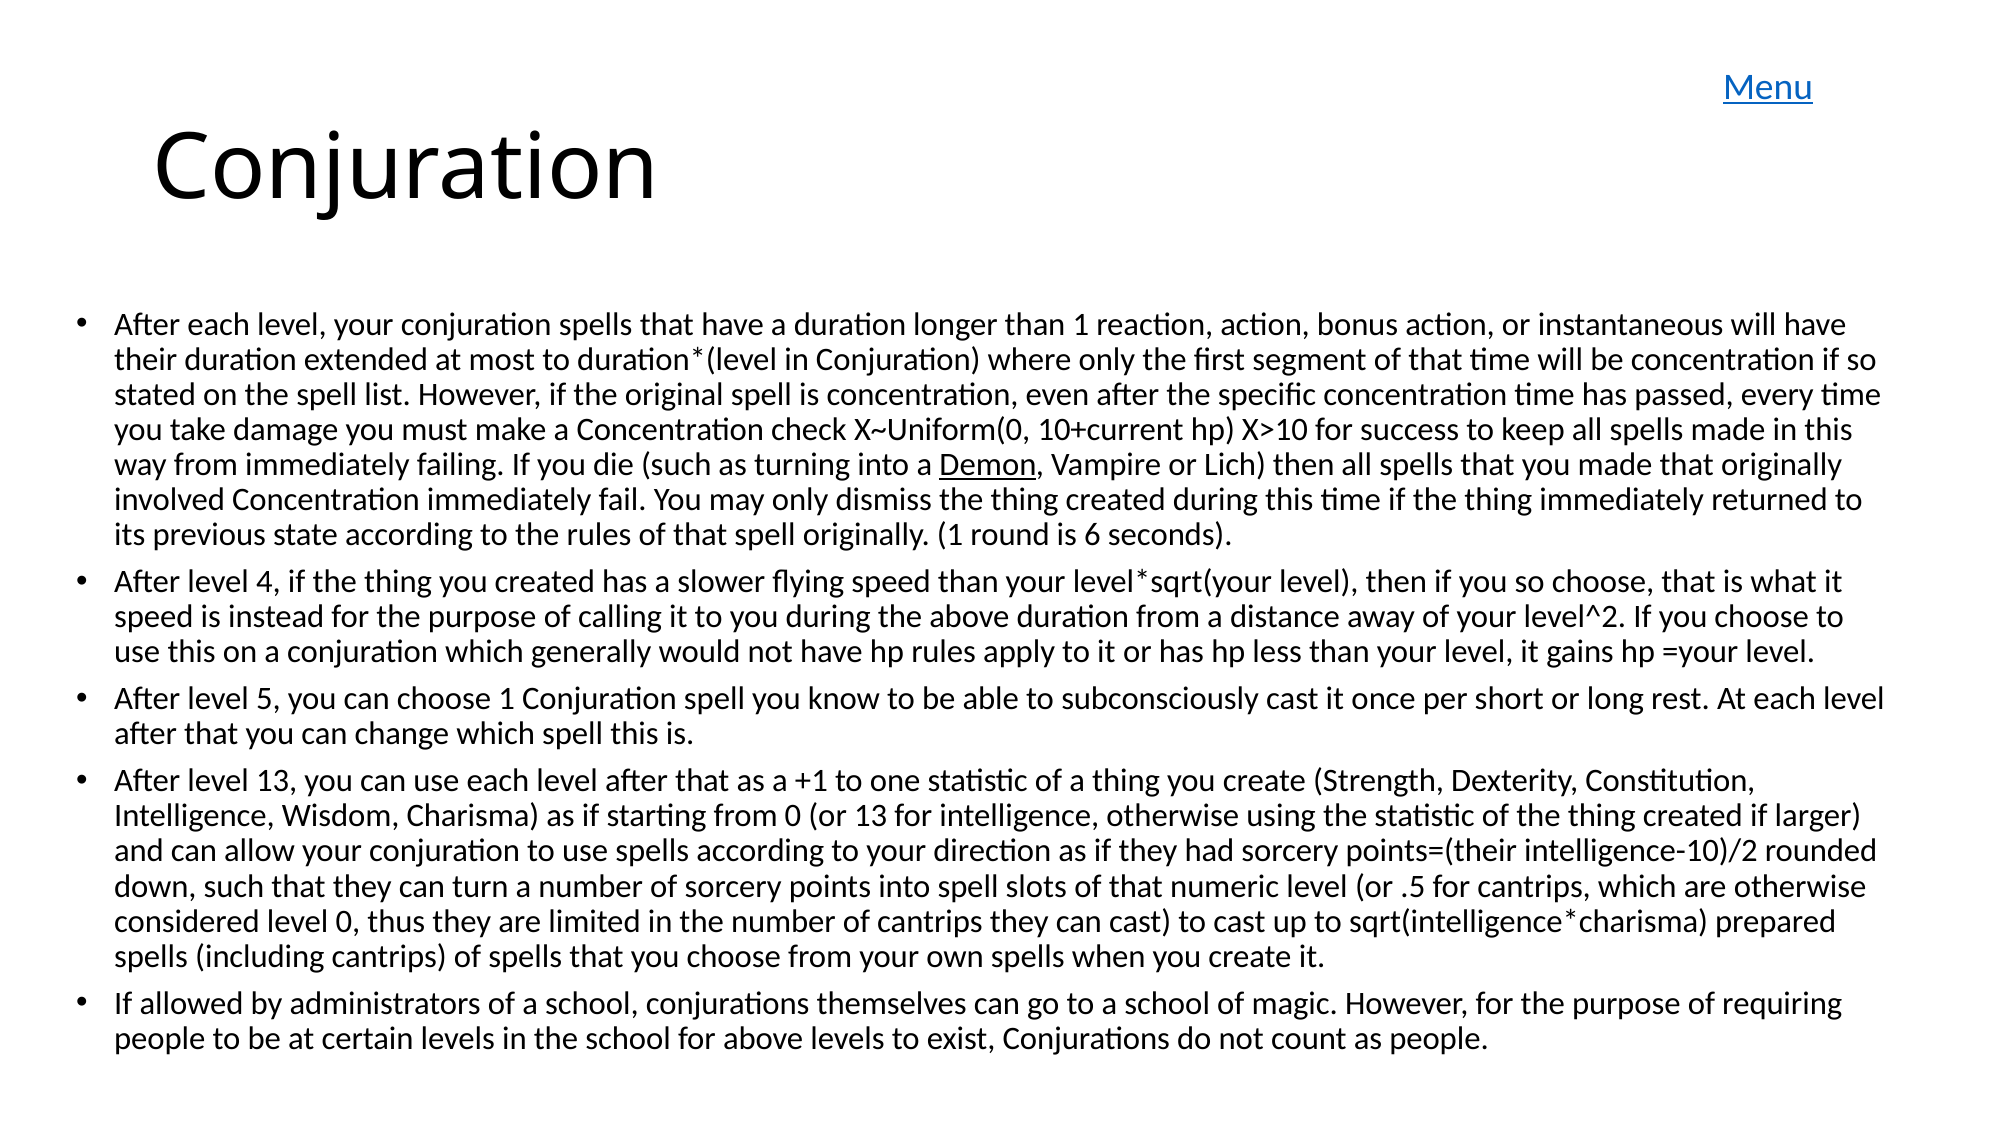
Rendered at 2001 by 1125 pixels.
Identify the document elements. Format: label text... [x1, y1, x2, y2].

list After each level, your conjuration spells that have a duration longer than 1 reaction, action, bonus action, or instantaneous will have their duration extended at most to duration*(level in Conjuration) where only the first segment of that time will be concentration if so stated on the spell list. However, if the original spell is concentration, even after the specific concentration time has passed, every time you take damage you must make a Concentration check X~Uniform(0, 10+current hp) X>10 for success to keep all spells made in this way from immediately failing. If you die (such as turning into a Demon, Vampire or Lich) then all spells that you made that originally involved Concentration immediately fail. You may only dismiss the thing created during this time if the thing immediately returned to its previous state according to the rules of that spell originally. (1 round is 6 seconds). After level 4, if the thing you created has a slower flying speed than your level*sqrt(your level), then if you so choose, that is what it speed is instead for the purpose of calling it to you during the above duration from a distance away of your level^2. If you choose to use this on a conjuration which generally would not have hp rules apply to it or has hp less than your level, it gains hp =your level. After level 5, you can choose 1 Conjuration spell you know to be able to subconsciously cast it once per short or long rest. At each level after that you can change which spell this is. After level 13, you can use each level after that as a +1 to one statistic of a thing you create (Strength, Dexterity, Constitution, Intelligence, Wisdom, Charisma) as if starting from 0 (or 13 for intelligence, otherwise using the statistic of the thing created if larger) and can allow your conjuration to use spells according to your direction as if they had sorcery points=(their intelligence-10)/2 rounded down, such that they can turn a number of sorcery points into spell slots of that numeric level (or .5 for cantrips, which are otherwise considered level 0, thus they are limited in the number of cantrips they can cast) to cast up to sqrt(intelligence*charisma) prepared spells (including cantrips) of spells that you choose from your own spells when you create it. If allowed by administrators of a school, conjurations themselves can go to a school of magic. However, for the purpose of requiring people to be at certain levels in the school for above levels to exist, Conjurations do not count as people. [60, 299, 1911, 1090]
title Conjuration [137, 59, 1863, 278]
text_box Menu [1347, 9, 1828, 115]
